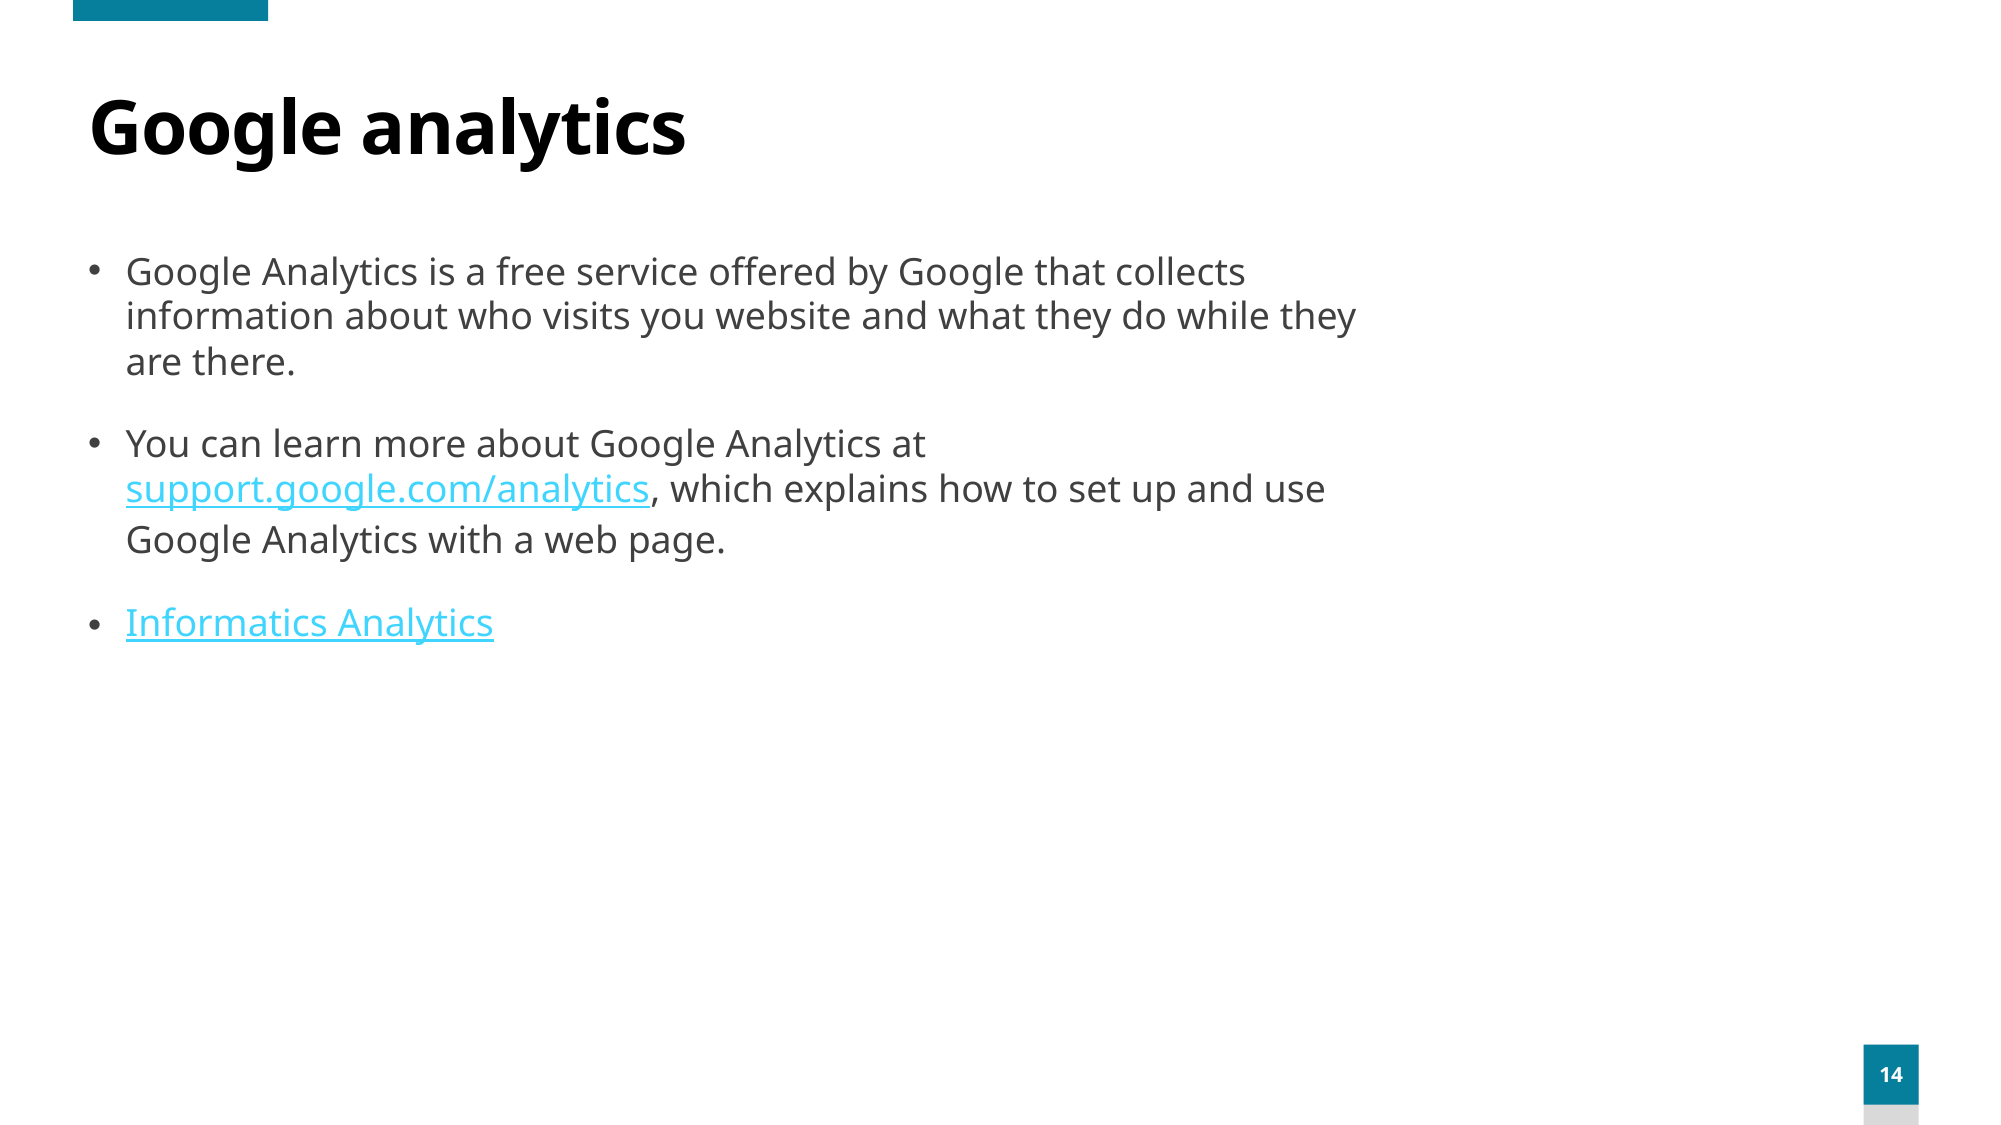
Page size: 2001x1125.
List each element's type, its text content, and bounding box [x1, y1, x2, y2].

list Google Analytics is a free service offered by Google that collects information about who visits you website and what they do while they are there. You can learn more about Google Analytics at support.google.com/analytics, which explains how to set up and use Google Analytics with a web page. Informatics Analytics [73, 239, 1391, 1023]
title Google analytics [73, 82, 1907, 179]
